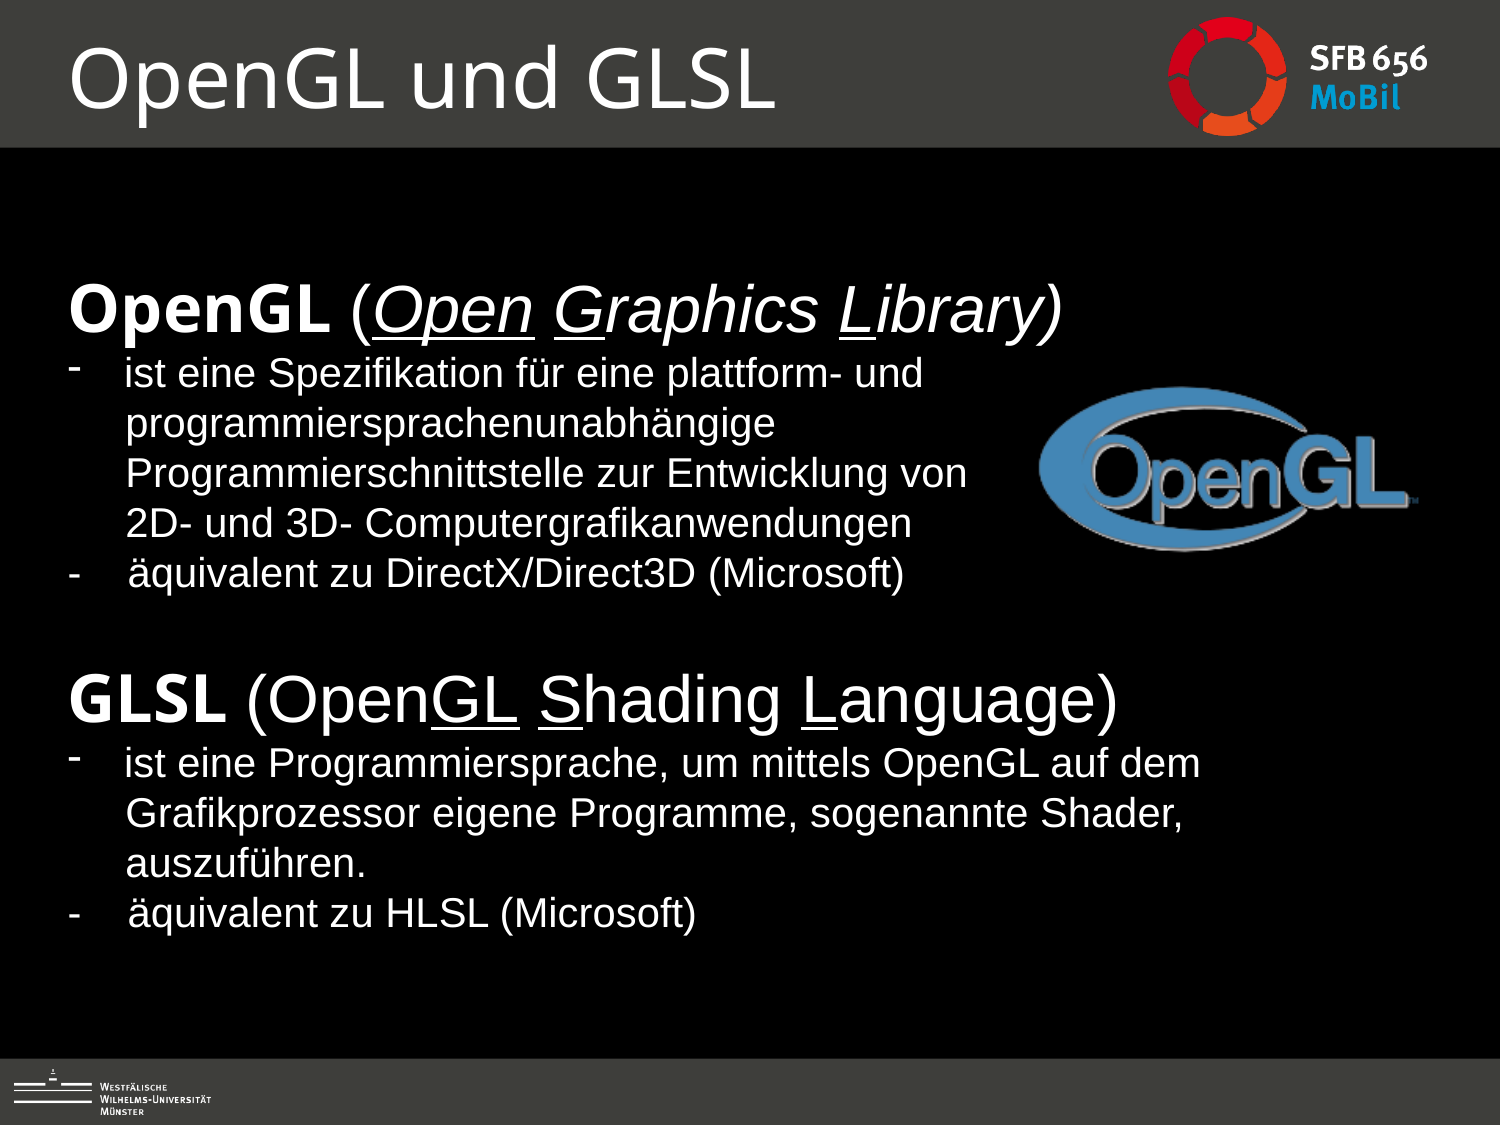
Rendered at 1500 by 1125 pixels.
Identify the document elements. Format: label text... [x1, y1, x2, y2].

text_box OpenGL und GLSL [53, 17, 798, 133]
picture [14, 1069, 211, 1115]
picture [1168, 17, 1427, 136]
picture [1033, 385, 1425, 555]
text_box OpenGL (Open Graphics Library) ist eine Spezifikation für eine plattform- und programmiersprachenunabhängige Programmierschnittstelle zur Entwicklung von 2D- und 3D- Computergrafikanwendungen - äquivalent zu DirectX/Direct3D (Microsoft) GLSL (OpenGL Shading Language) ist eine Programmiersprache, um mittels OpenGL auf dem Grafikprozessor eigene Programme, sogenannte Shader, auszuführen. - äquivalent zu HLSL (Microsoft) [53, 258, 1376, 1024]
